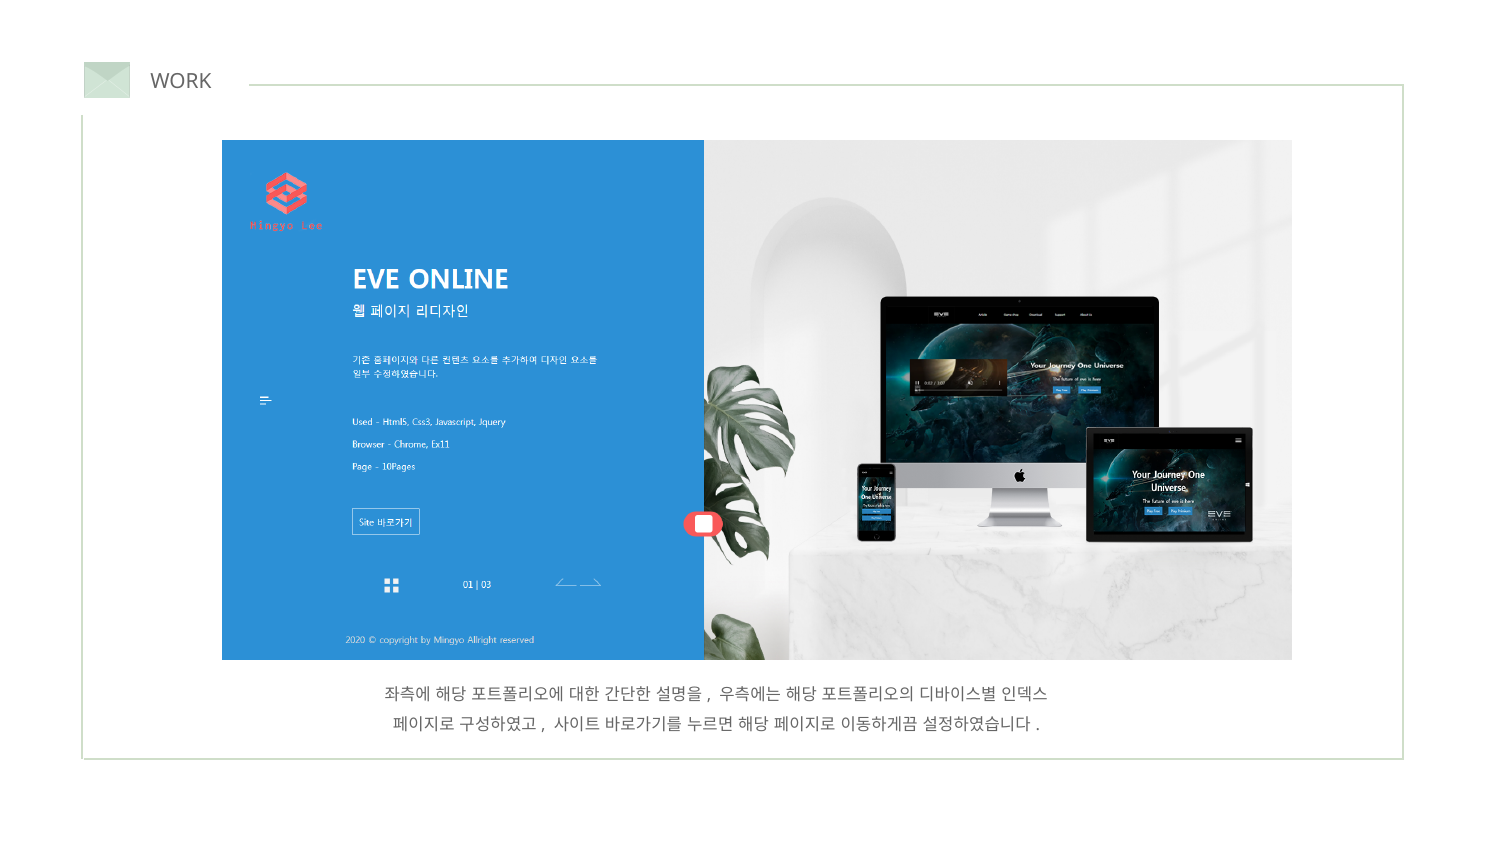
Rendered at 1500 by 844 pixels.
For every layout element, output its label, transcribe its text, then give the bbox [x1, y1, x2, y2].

picture [222, 140, 1292, 661]
text_box WORK [135, 49, 248, 83]
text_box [81, 84, 1405, 759]
picture [84, 62, 130, 84]
